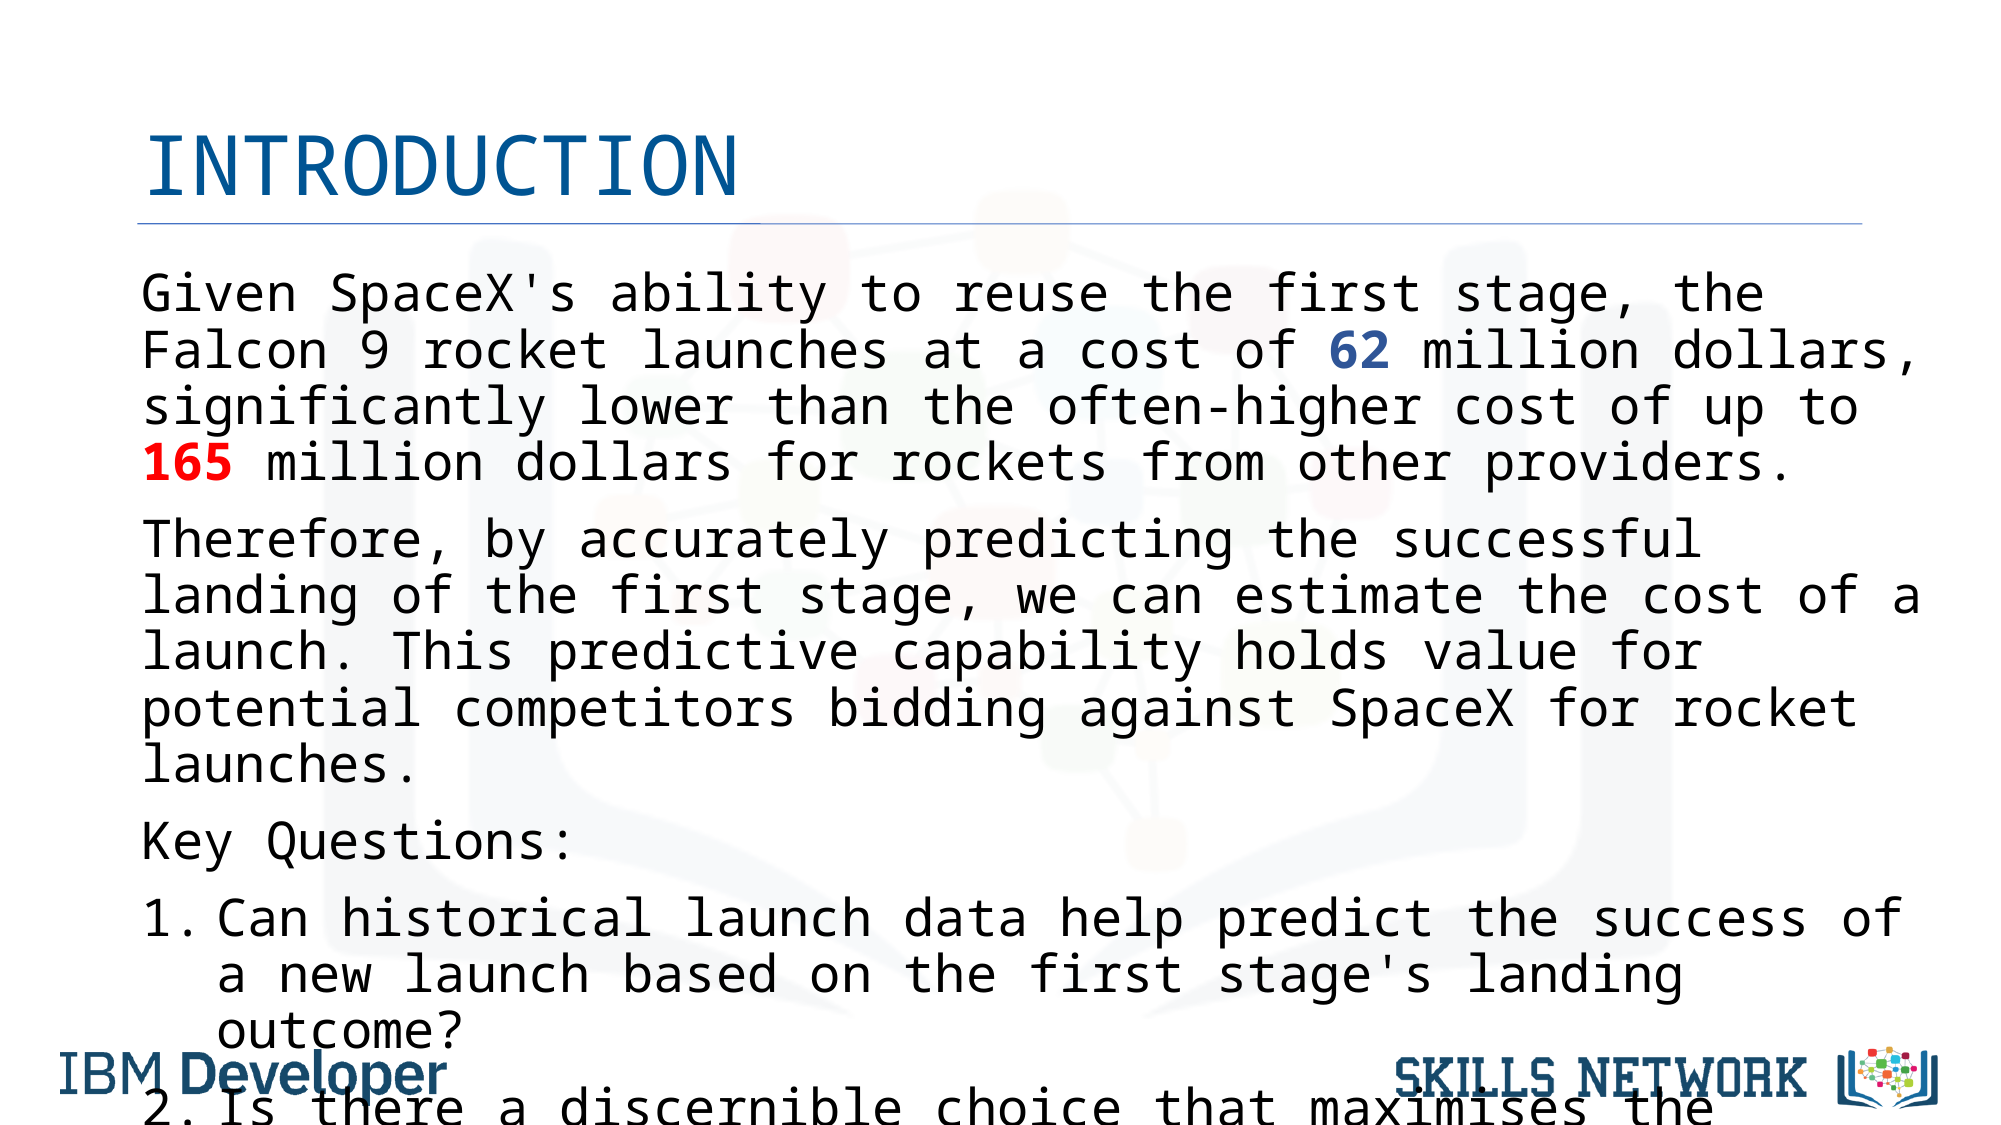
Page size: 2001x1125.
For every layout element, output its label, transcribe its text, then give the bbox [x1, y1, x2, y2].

title INTRODUCTION [126, 59, 1381, 259]
picture [55, 1045, 126, 1108]
text_box Given SpaceX's ability to reuse the first stage, the Falcon 9 rocket launches at a cost of 62 million dollars, significantly lower than the often-higher cost of up to 165 million dollars for rockets from other providers. Therefore, by accurately predicting the successful landing of the first stage, we can estimate the cost of a launch. This predictive capability holds value for potential competitors bidding against SpaceX for rocket launches. Key Questions: Can historical launch data help predict the success of a new launch based on the first stage's landing outcome? Is there a discernible choice that maximises the likelihood of a successful launch based on historical data analysis? [126, 259, 1955, 1125]
